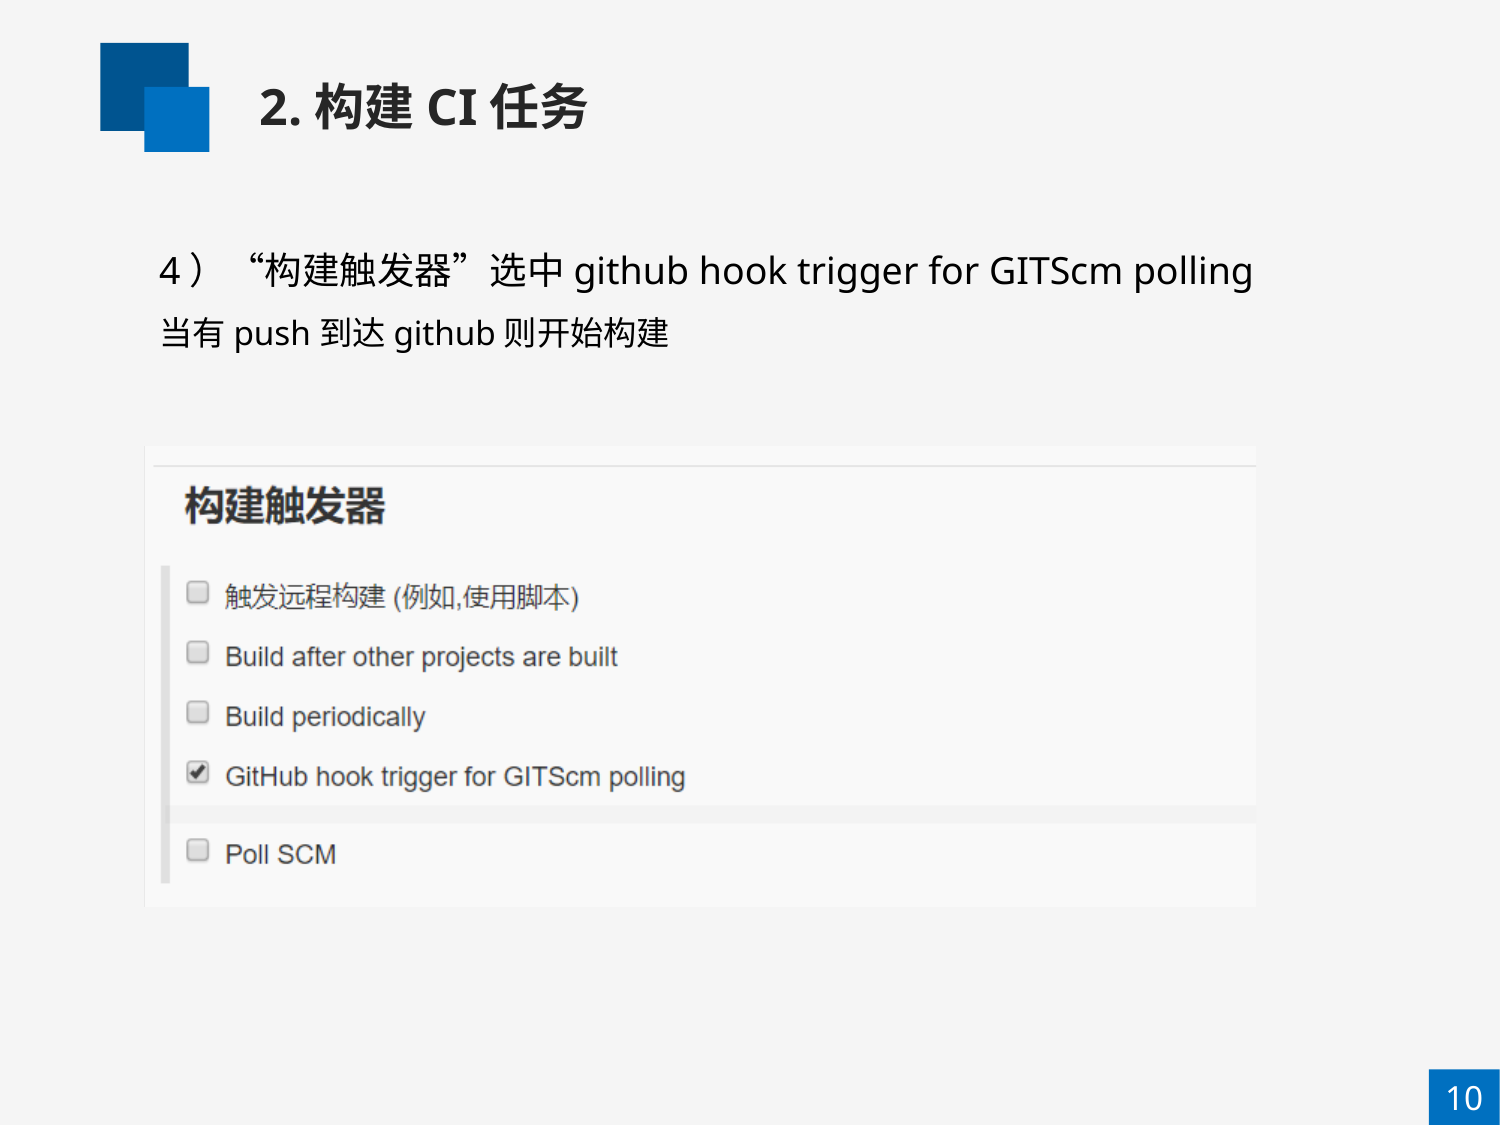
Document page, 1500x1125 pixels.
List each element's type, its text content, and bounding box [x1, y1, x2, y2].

picture [144, 446, 1257, 907]
text_box 2.构建CI任务 [245, 68, 1412, 143]
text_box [1411, 1069, 1500, 1125]
text_box 4）“构建触发器”选中github hook trigger for GITScm polling 当有push到达github则开始构建 [144, 216, 1354, 359]
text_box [100, 42, 210, 152]
